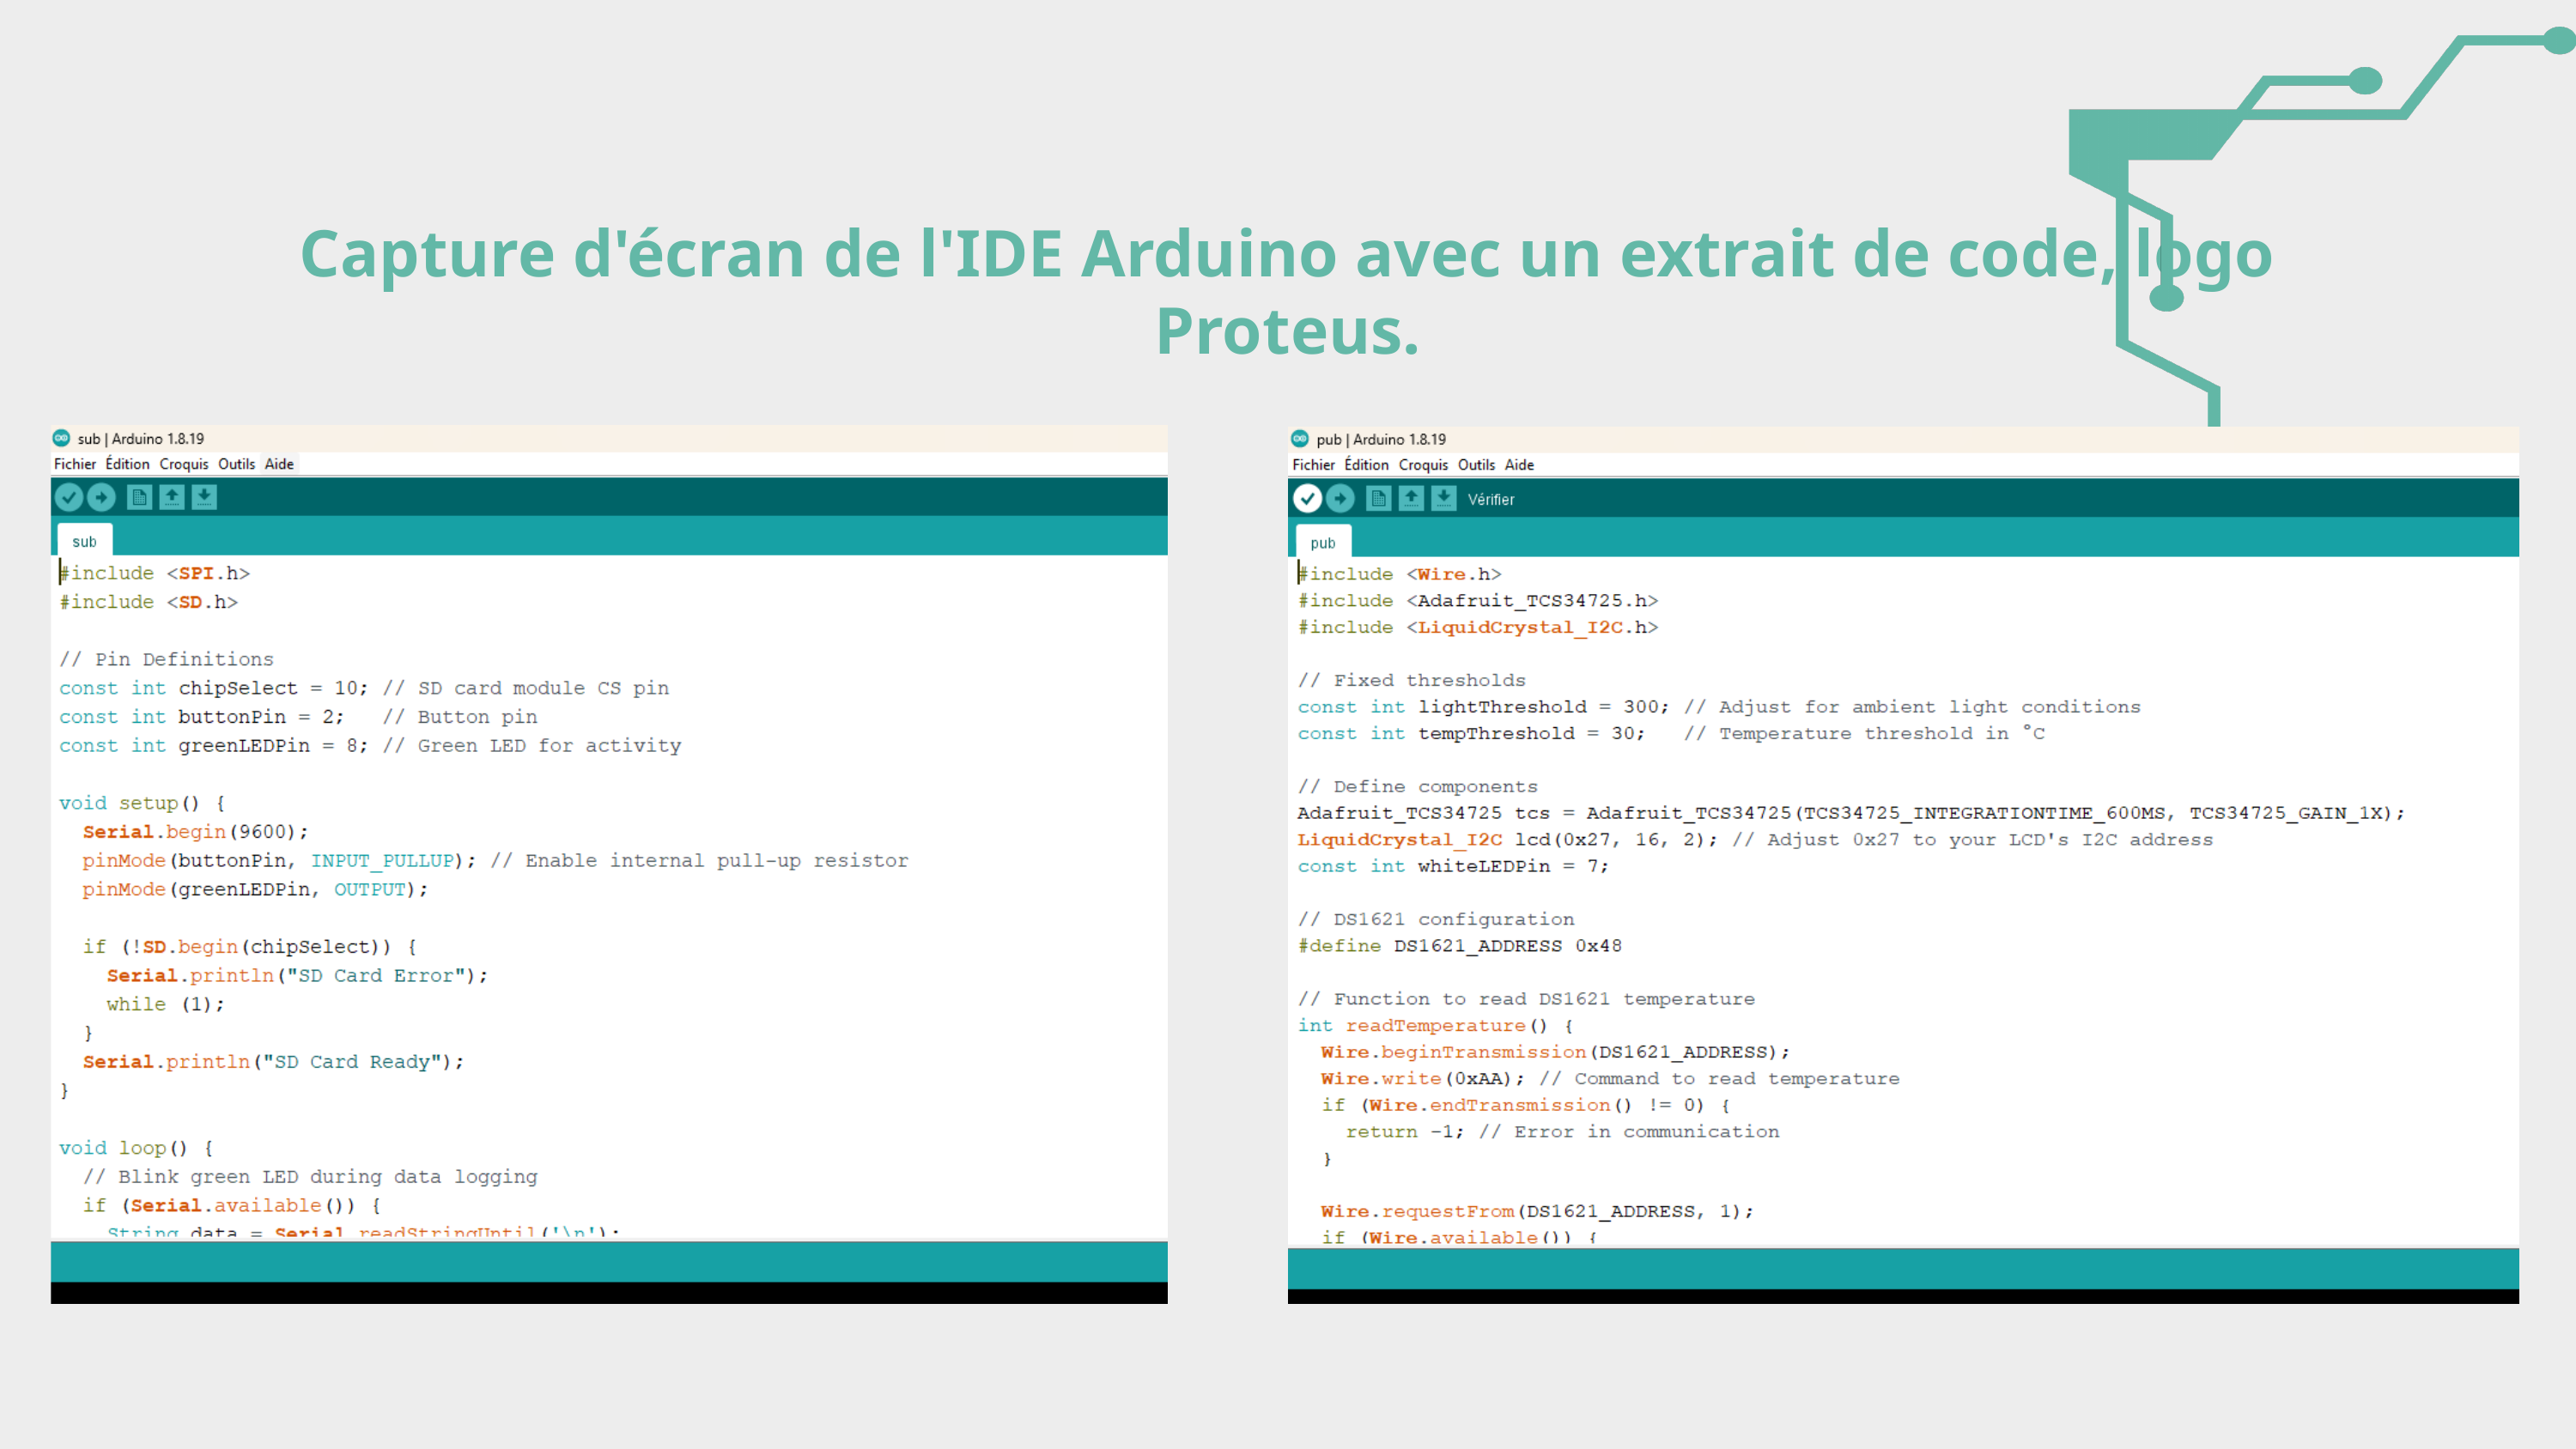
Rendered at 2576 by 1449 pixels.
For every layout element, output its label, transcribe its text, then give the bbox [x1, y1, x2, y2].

text_box [51, 425, 1168, 1304]
text_box [2069, 27, 2576, 483]
text_box [1288, 427, 2519, 1304]
text_box Capture d'écran de l'IDE Arduino avec un extrait de code, logo Proteus. [186, 212, 2069, 367]
